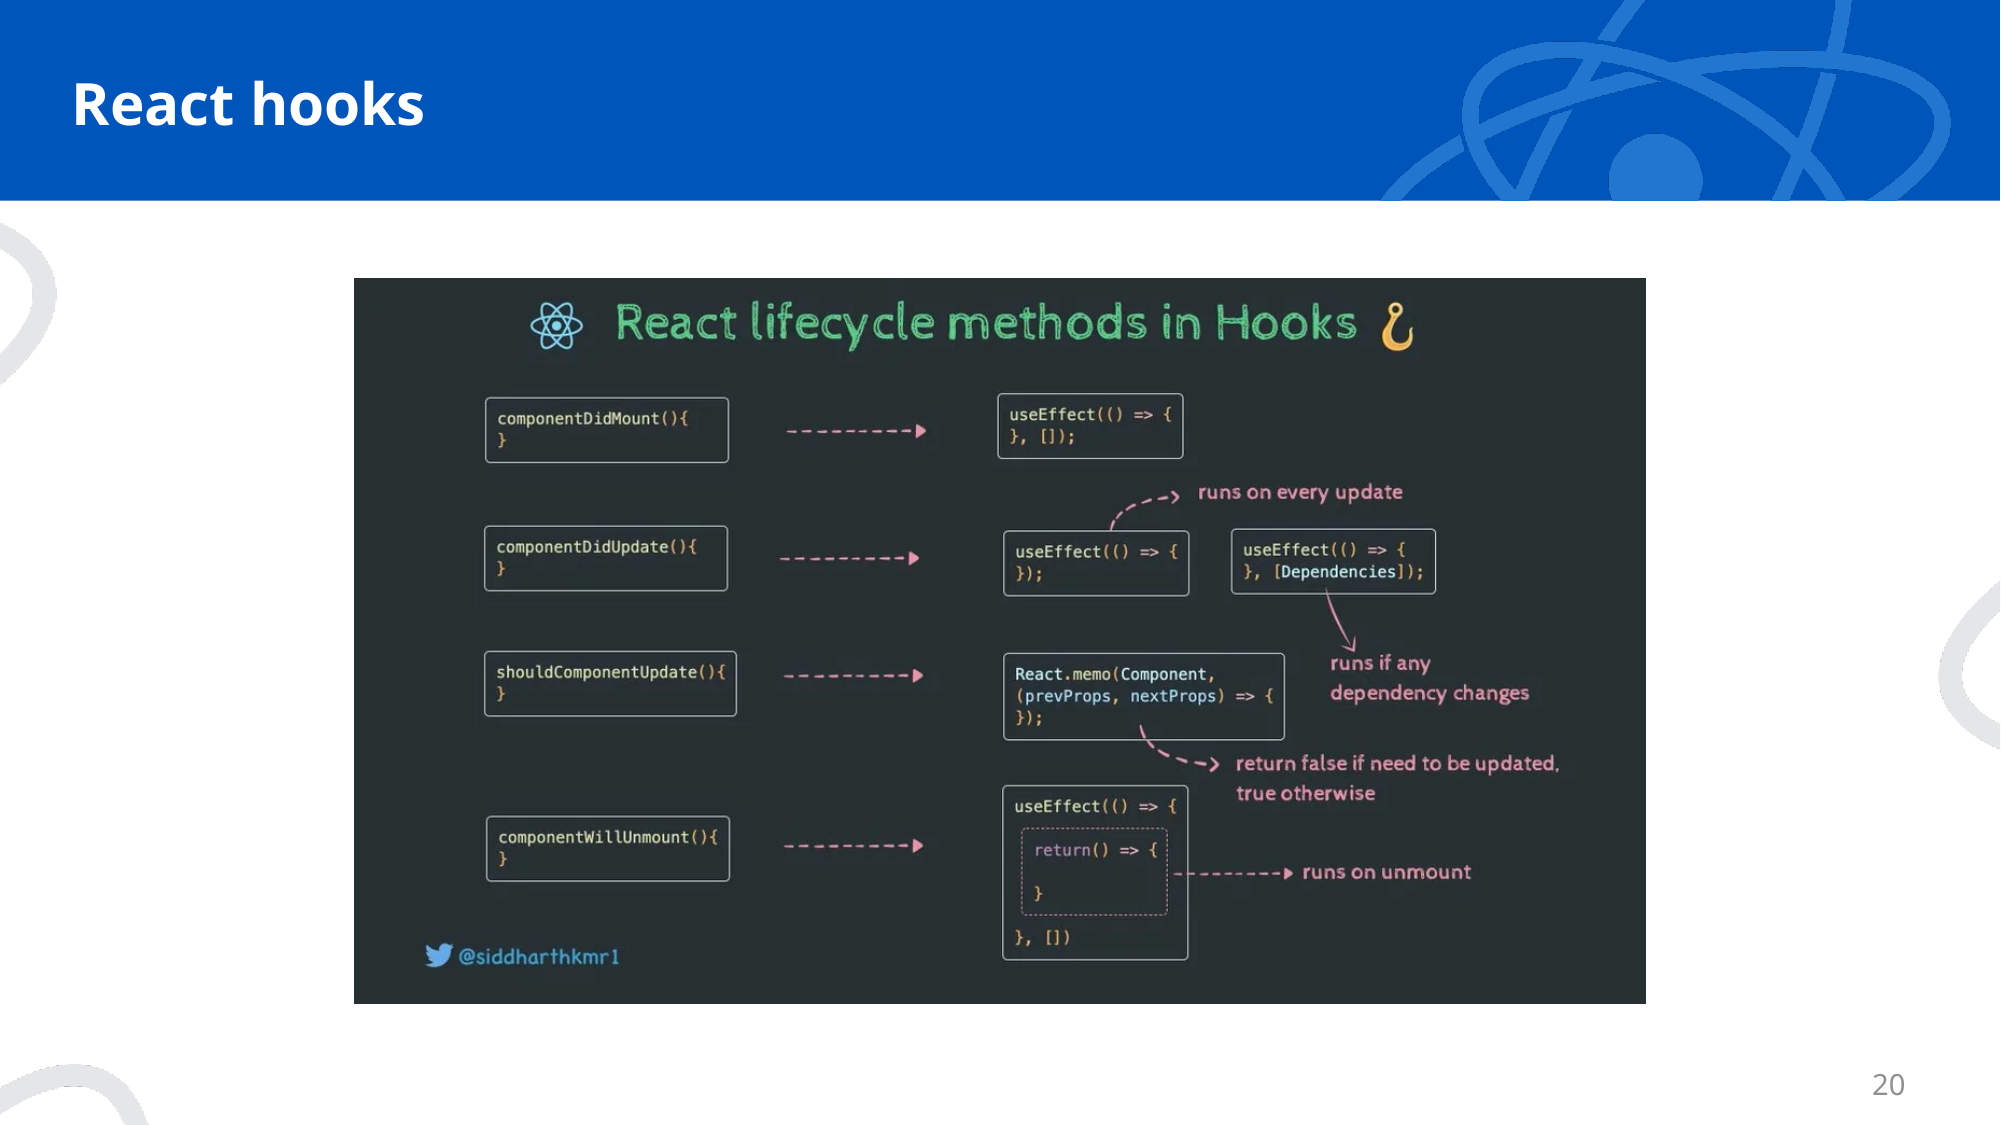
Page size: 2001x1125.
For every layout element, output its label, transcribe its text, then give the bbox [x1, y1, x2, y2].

picture [0, 1032, 162, 1125]
picture [1919, 554, 2001, 767]
picture [1318, 0, 2000, 201]
picture [0, 208, 122, 456]
title React hooks [56, 58, 1348, 145]
picture [354, 278, 1646, 1004]
